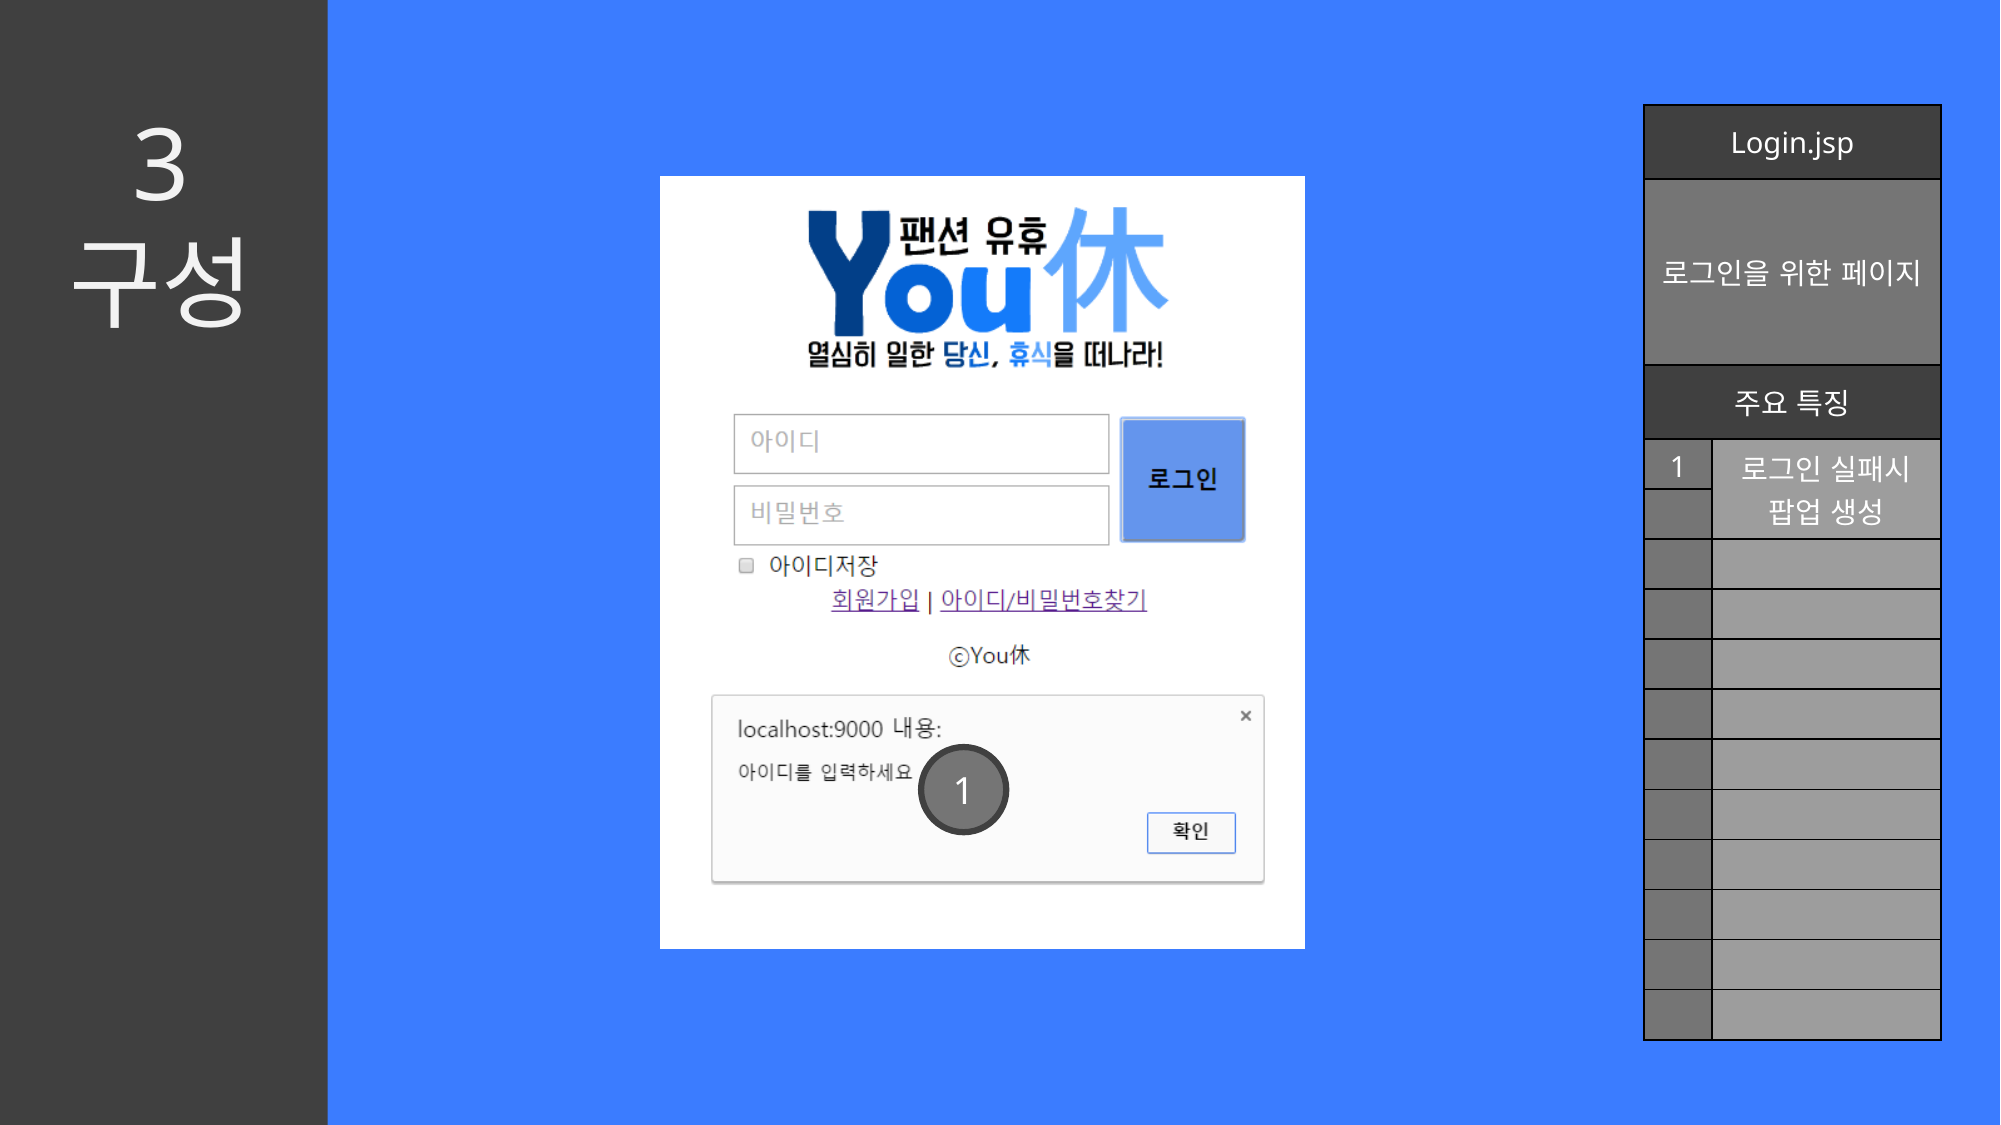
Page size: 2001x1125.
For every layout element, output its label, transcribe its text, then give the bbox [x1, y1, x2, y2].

table_cell [1713, 790, 1940, 839]
table_cell [1713, 590, 1940, 638]
table_cell [1645, 640, 1711, 688]
text_box 3 구성 [54, 93, 269, 348]
table_cell [1713, 890, 1940, 939]
table_cell [1713, 640, 1940, 688]
table_cell 로그인 실패시 팝업 생성 [1713, 440, 1940, 538]
table_cell [1645, 740, 1711, 789]
table_cell [1645, 540, 1711, 588]
table_cell [1645, 590, 1711, 638]
table_cell [1713, 540, 1940, 588]
table_cell 1 [1645, 440, 1711, 488]
table_cell [1645, 840, 1711, 889]
table_cell [1713, 690, 1940, 738]
table_cell [1645, 690, 1711, 738]
table_cell [1645, 490, 1711, 538]
table_cell [1645, 990, 1711, 1039]
table_cell [1645, 890, 1711, 939]
table_cell 주요 특징 [1645, 366, 1940, 438]
table_cell [1713, 940, 1940, 989]
text_box [0, 0, 329, 1125]
table_cell [1645, 940, 1711, 989]
table_cell [1645, 790, 1711, 839]
table_header Login.jsp [1645, 106, 1940, 178]
table_cell 로그인을 위한 페이지 [1645, 180, 1940, 364]
picture [660, 176, 1305, 949]
table_cell [1713, 740, 1940, 789]
table_cell [1713, 840, 1940, 889]
table_cell [1713, 990, 1940, 1039]
